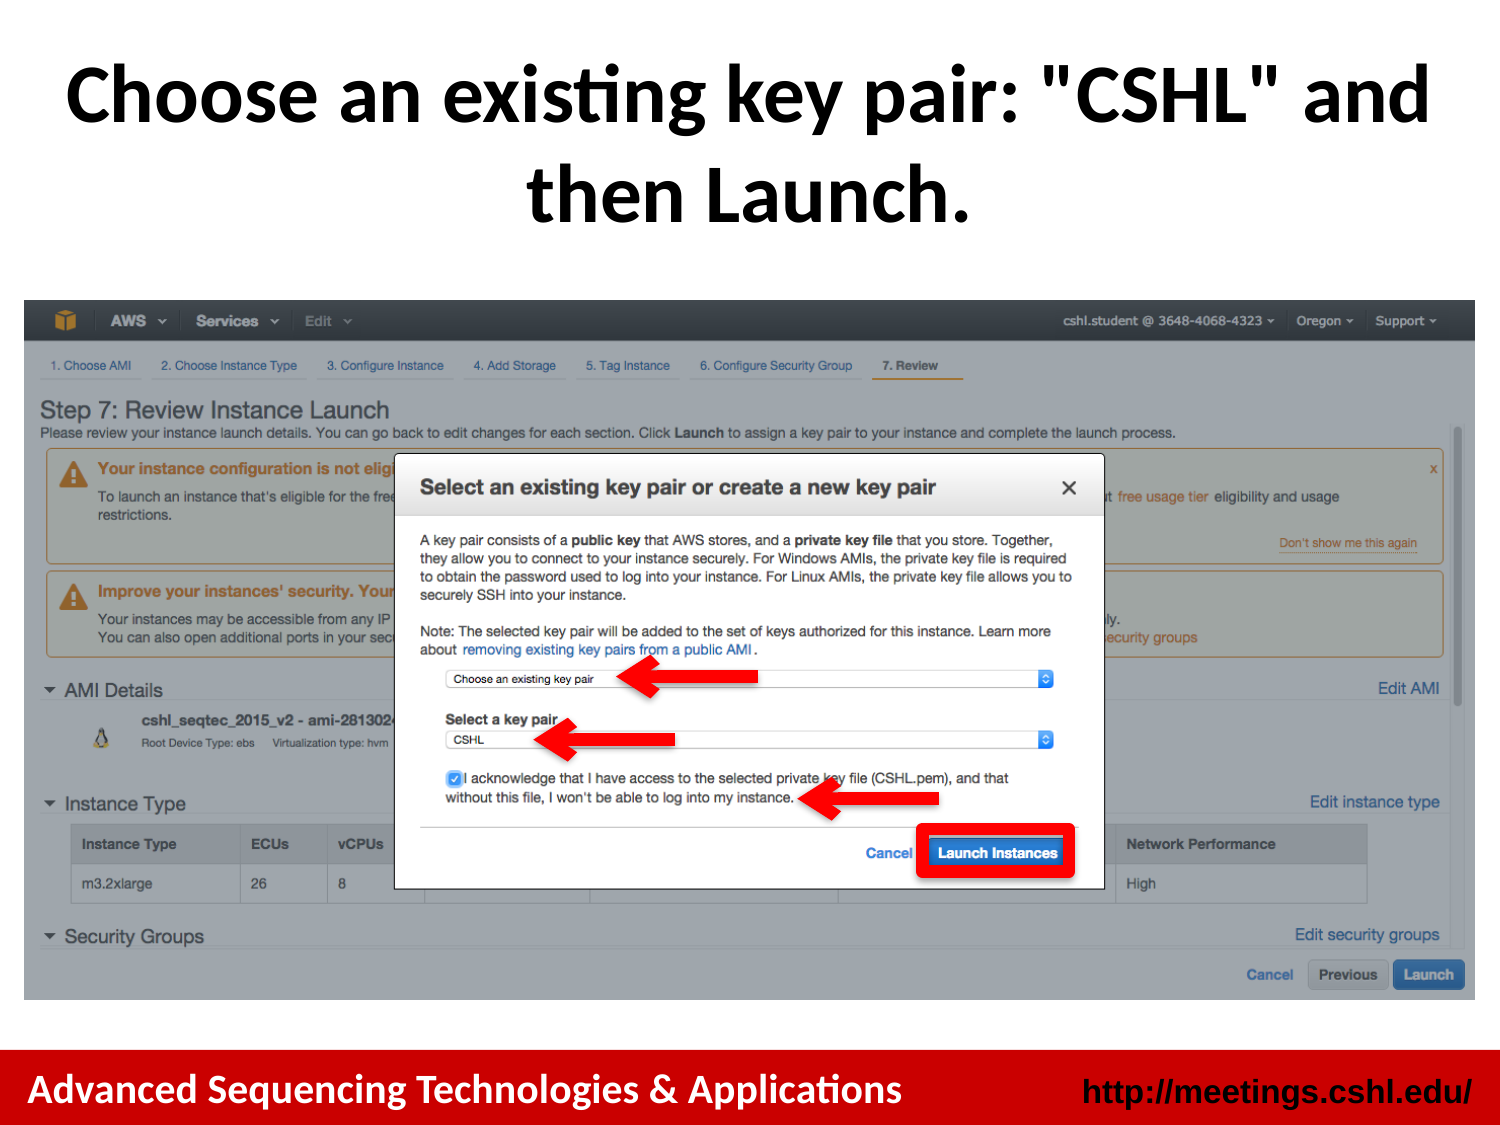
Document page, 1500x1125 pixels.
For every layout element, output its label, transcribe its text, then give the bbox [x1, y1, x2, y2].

title Choose an existing key pair: "CSHL" and then Launch. [24, 45, 1475, 233]
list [24, 262, 1476, 1038]
